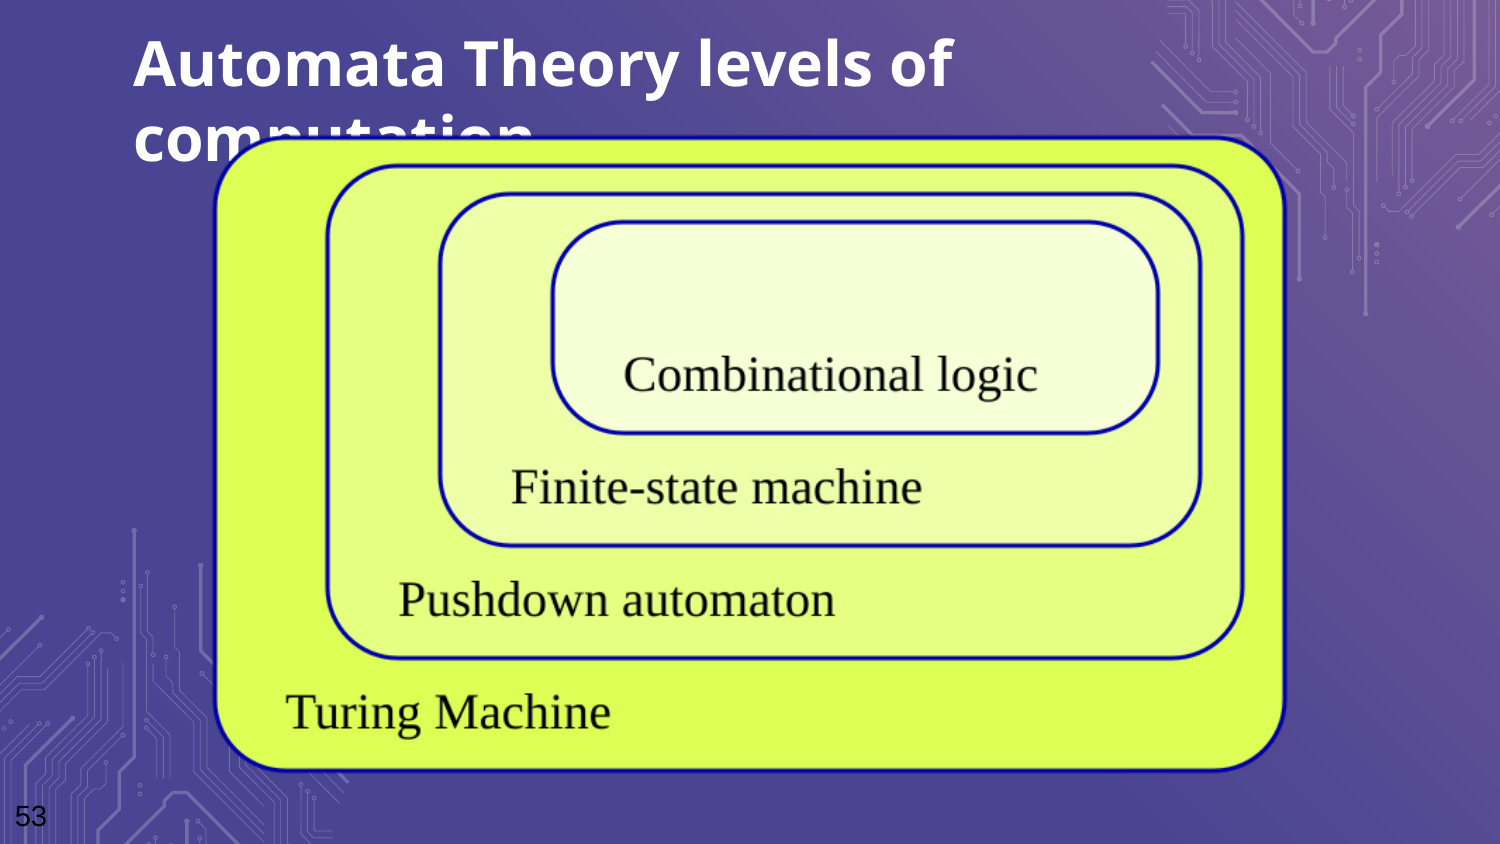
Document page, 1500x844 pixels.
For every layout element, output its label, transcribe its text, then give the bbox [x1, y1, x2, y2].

picture [187, 119, 1313, 800]
title Automata Theory levels of computation [118, 9, 1382, 113]
text_box 53 [0, 789, 113, 840]
